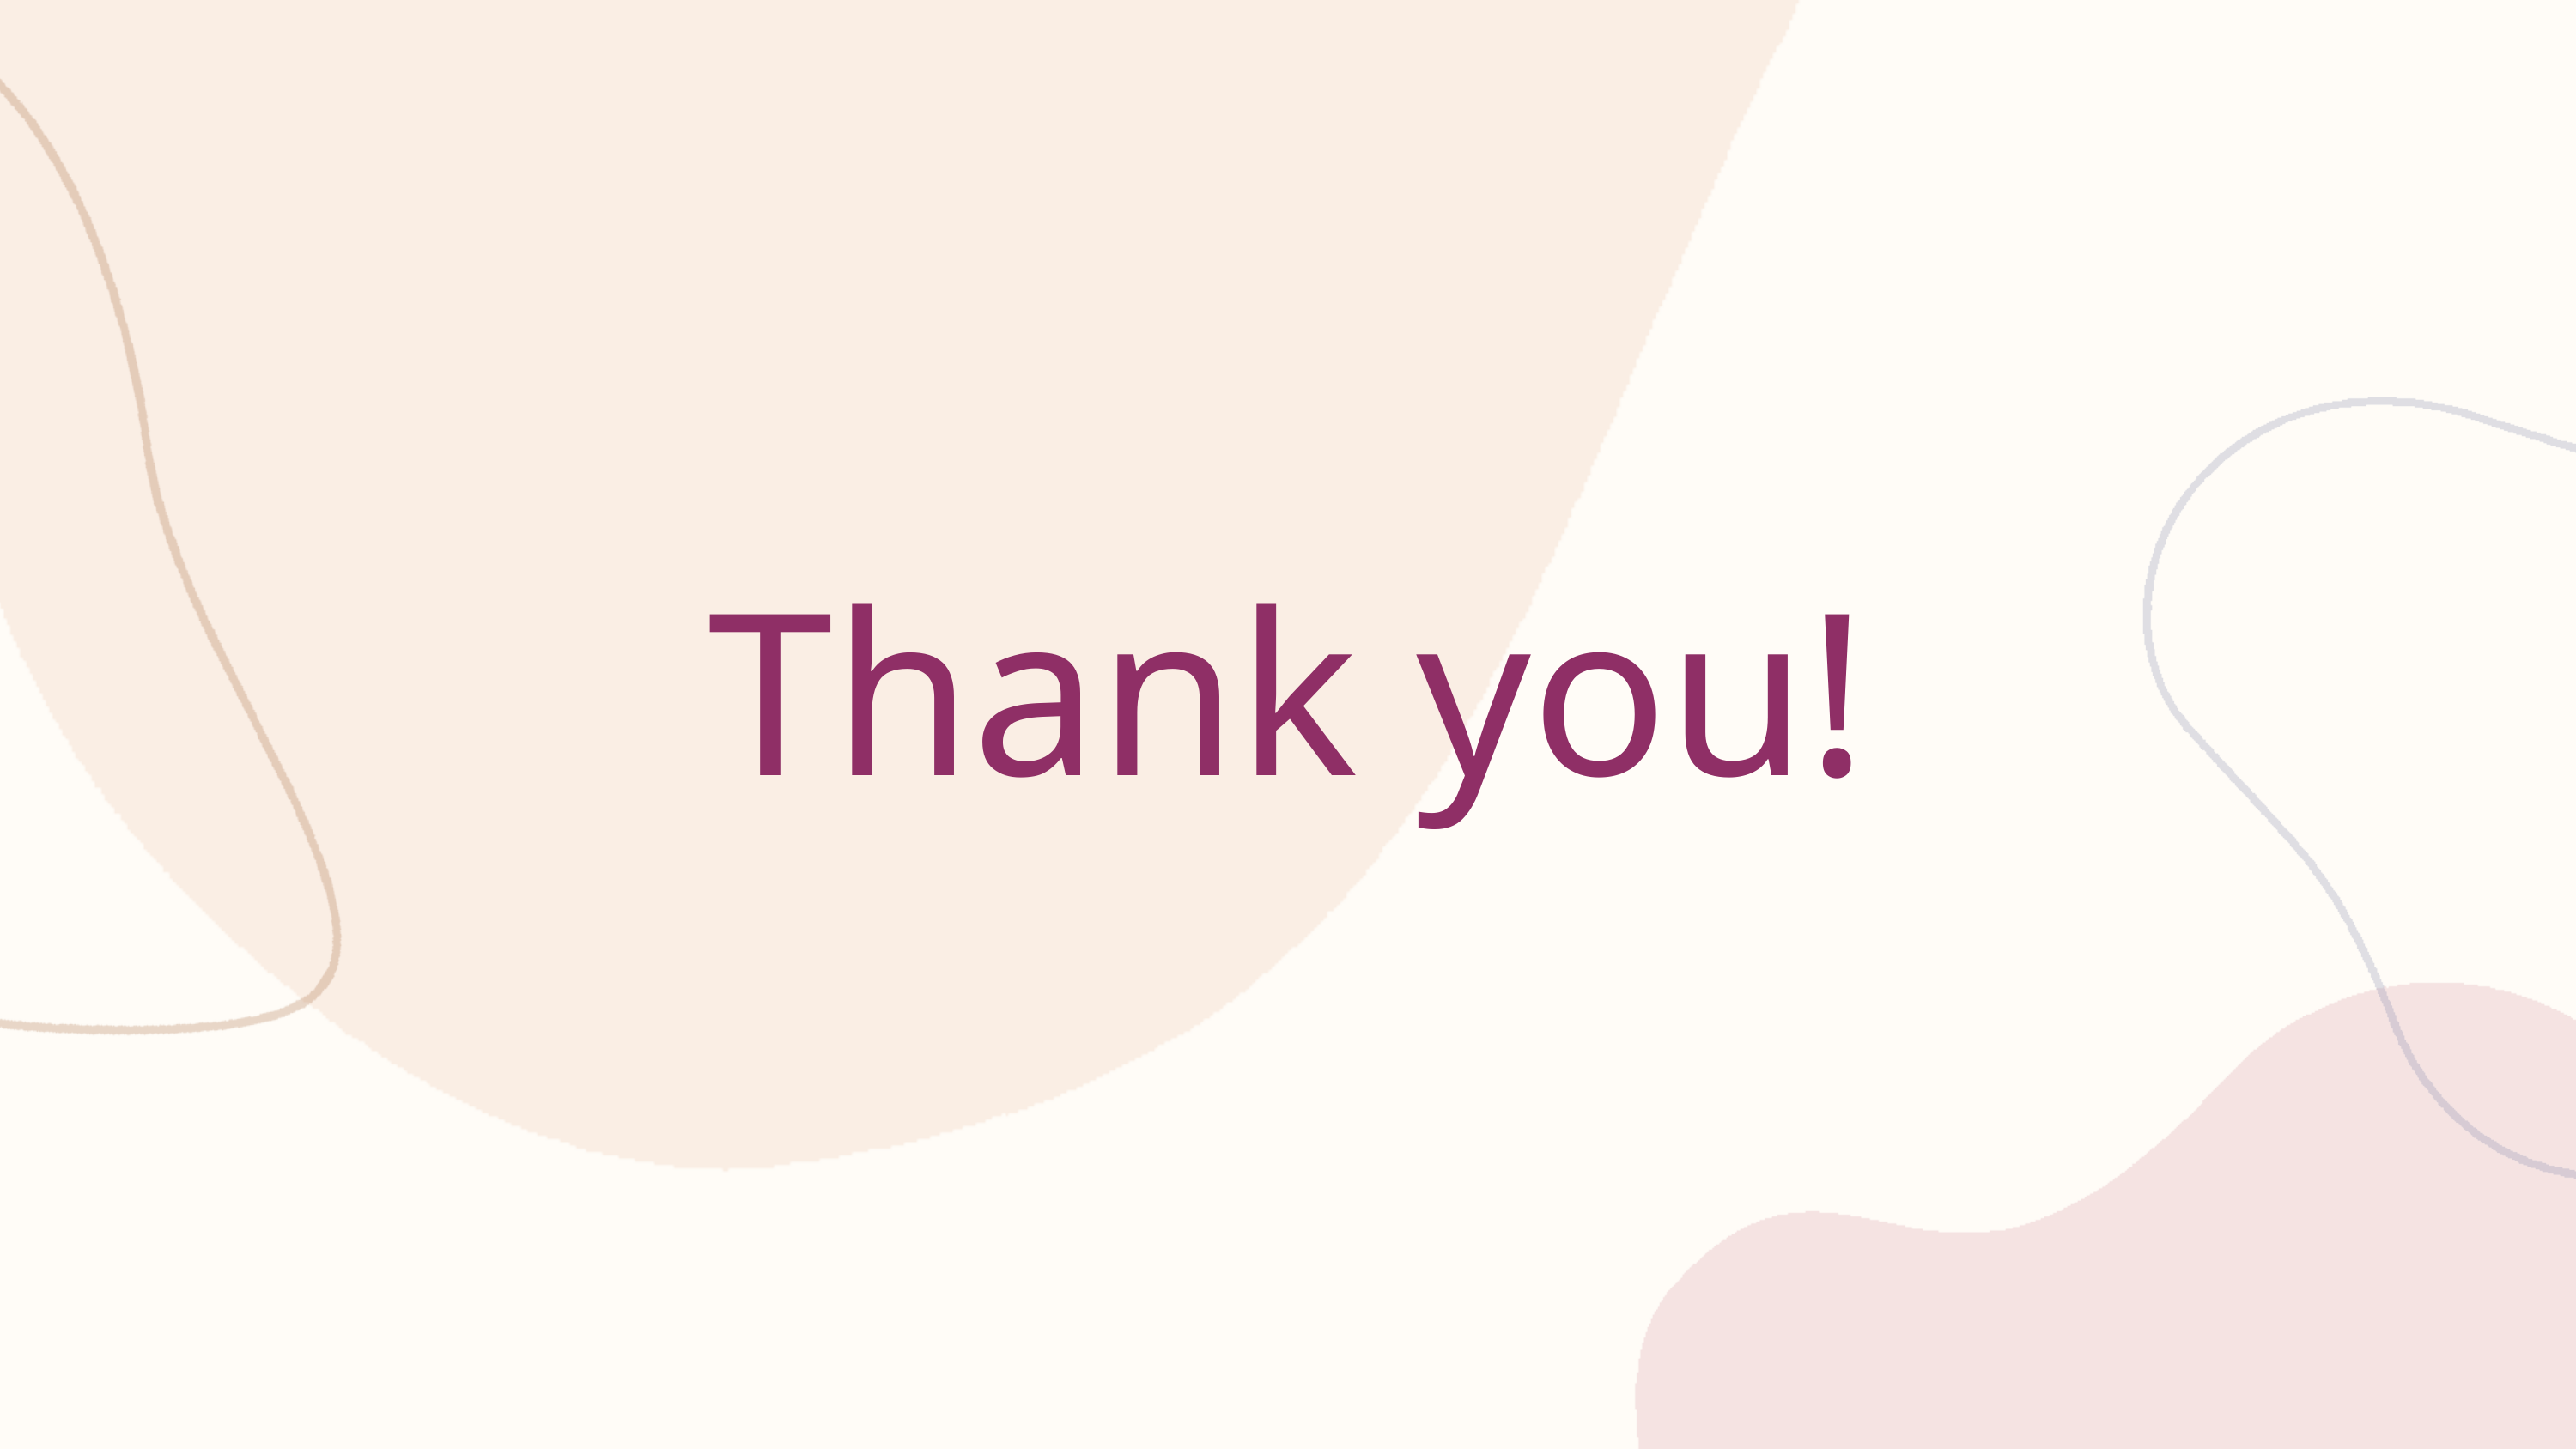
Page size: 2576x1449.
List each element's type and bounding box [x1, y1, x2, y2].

picture [0, 0, 2576, 1449]
text_box [691, 587, 1885, 970]
